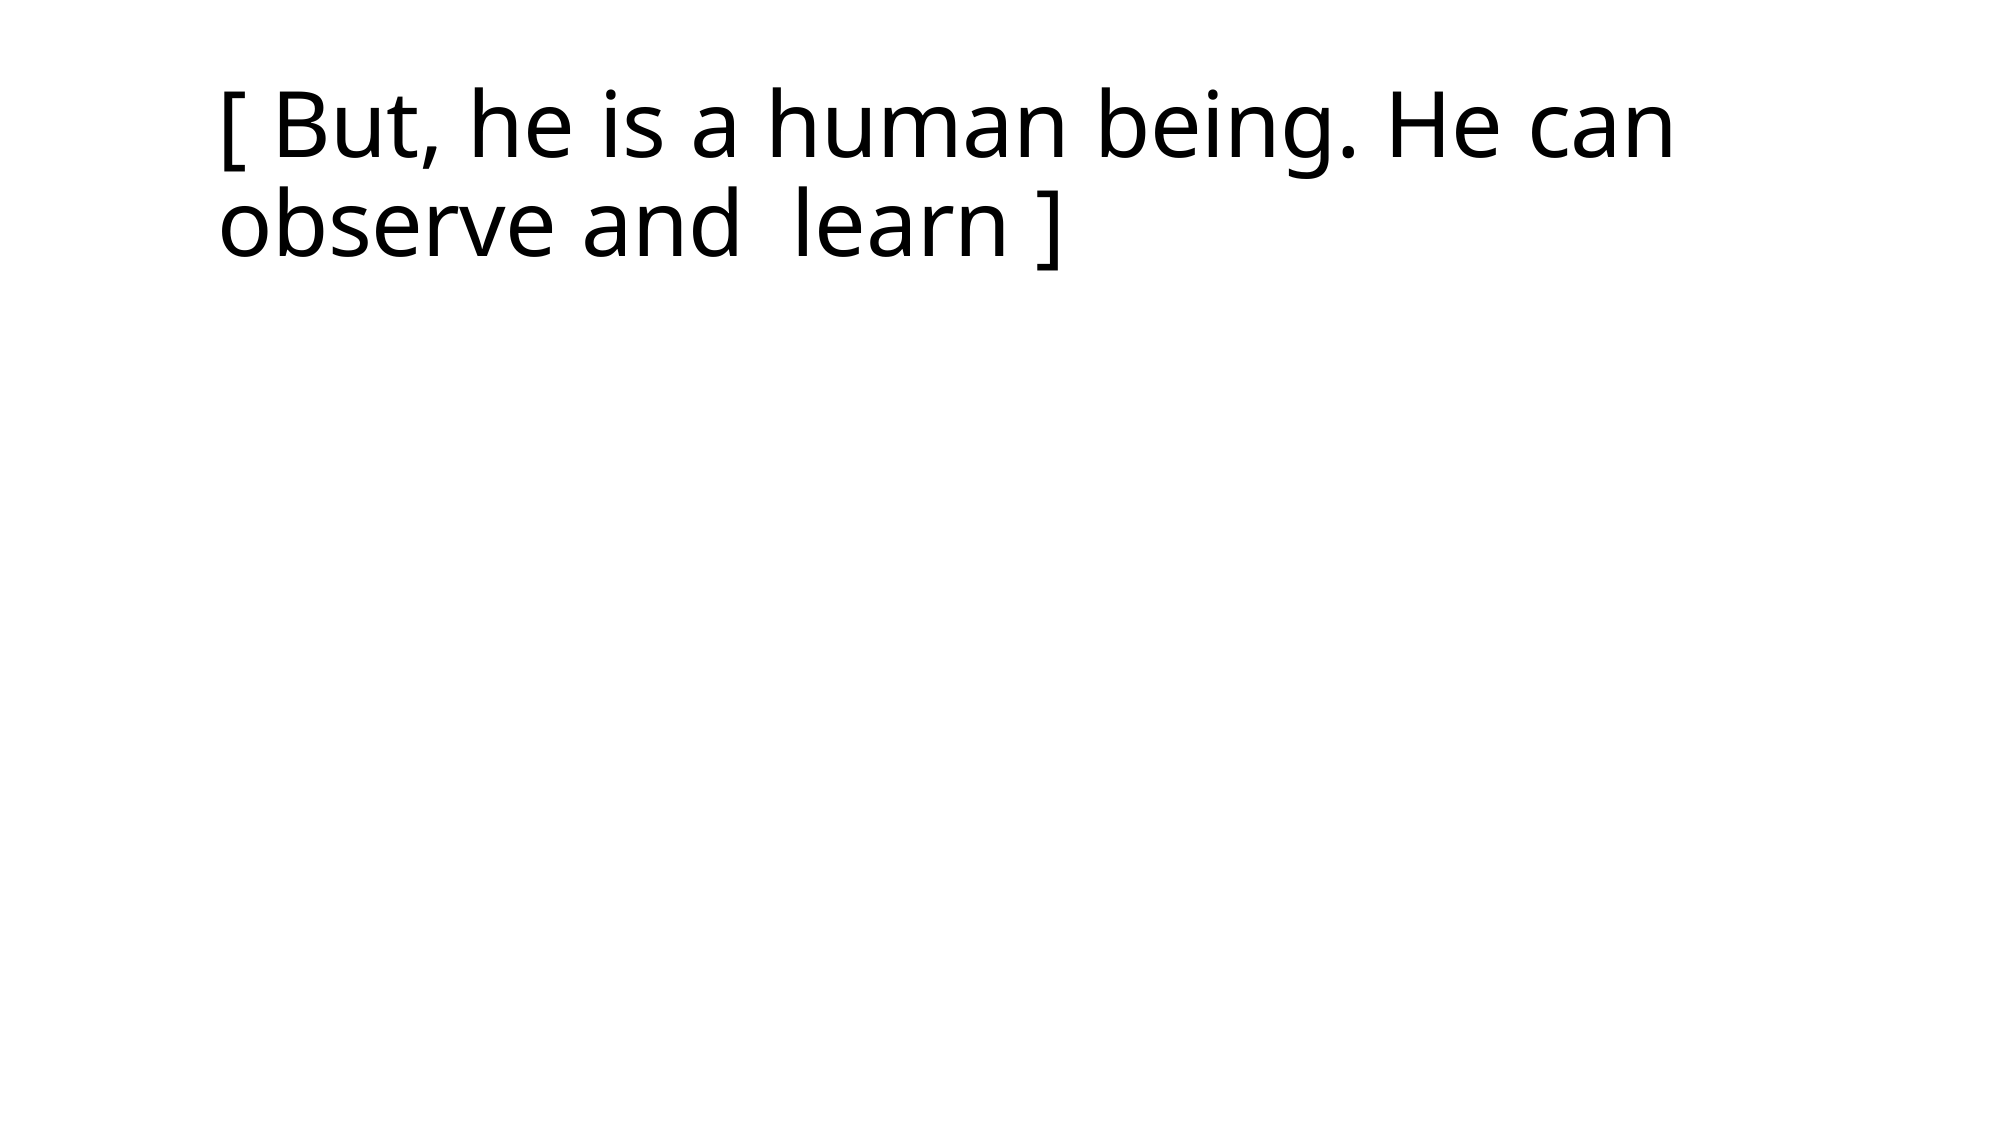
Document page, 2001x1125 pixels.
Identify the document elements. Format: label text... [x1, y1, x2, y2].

title [ But, he is a human being. He can observe and learn ] [137, 62, 1863, 275]
